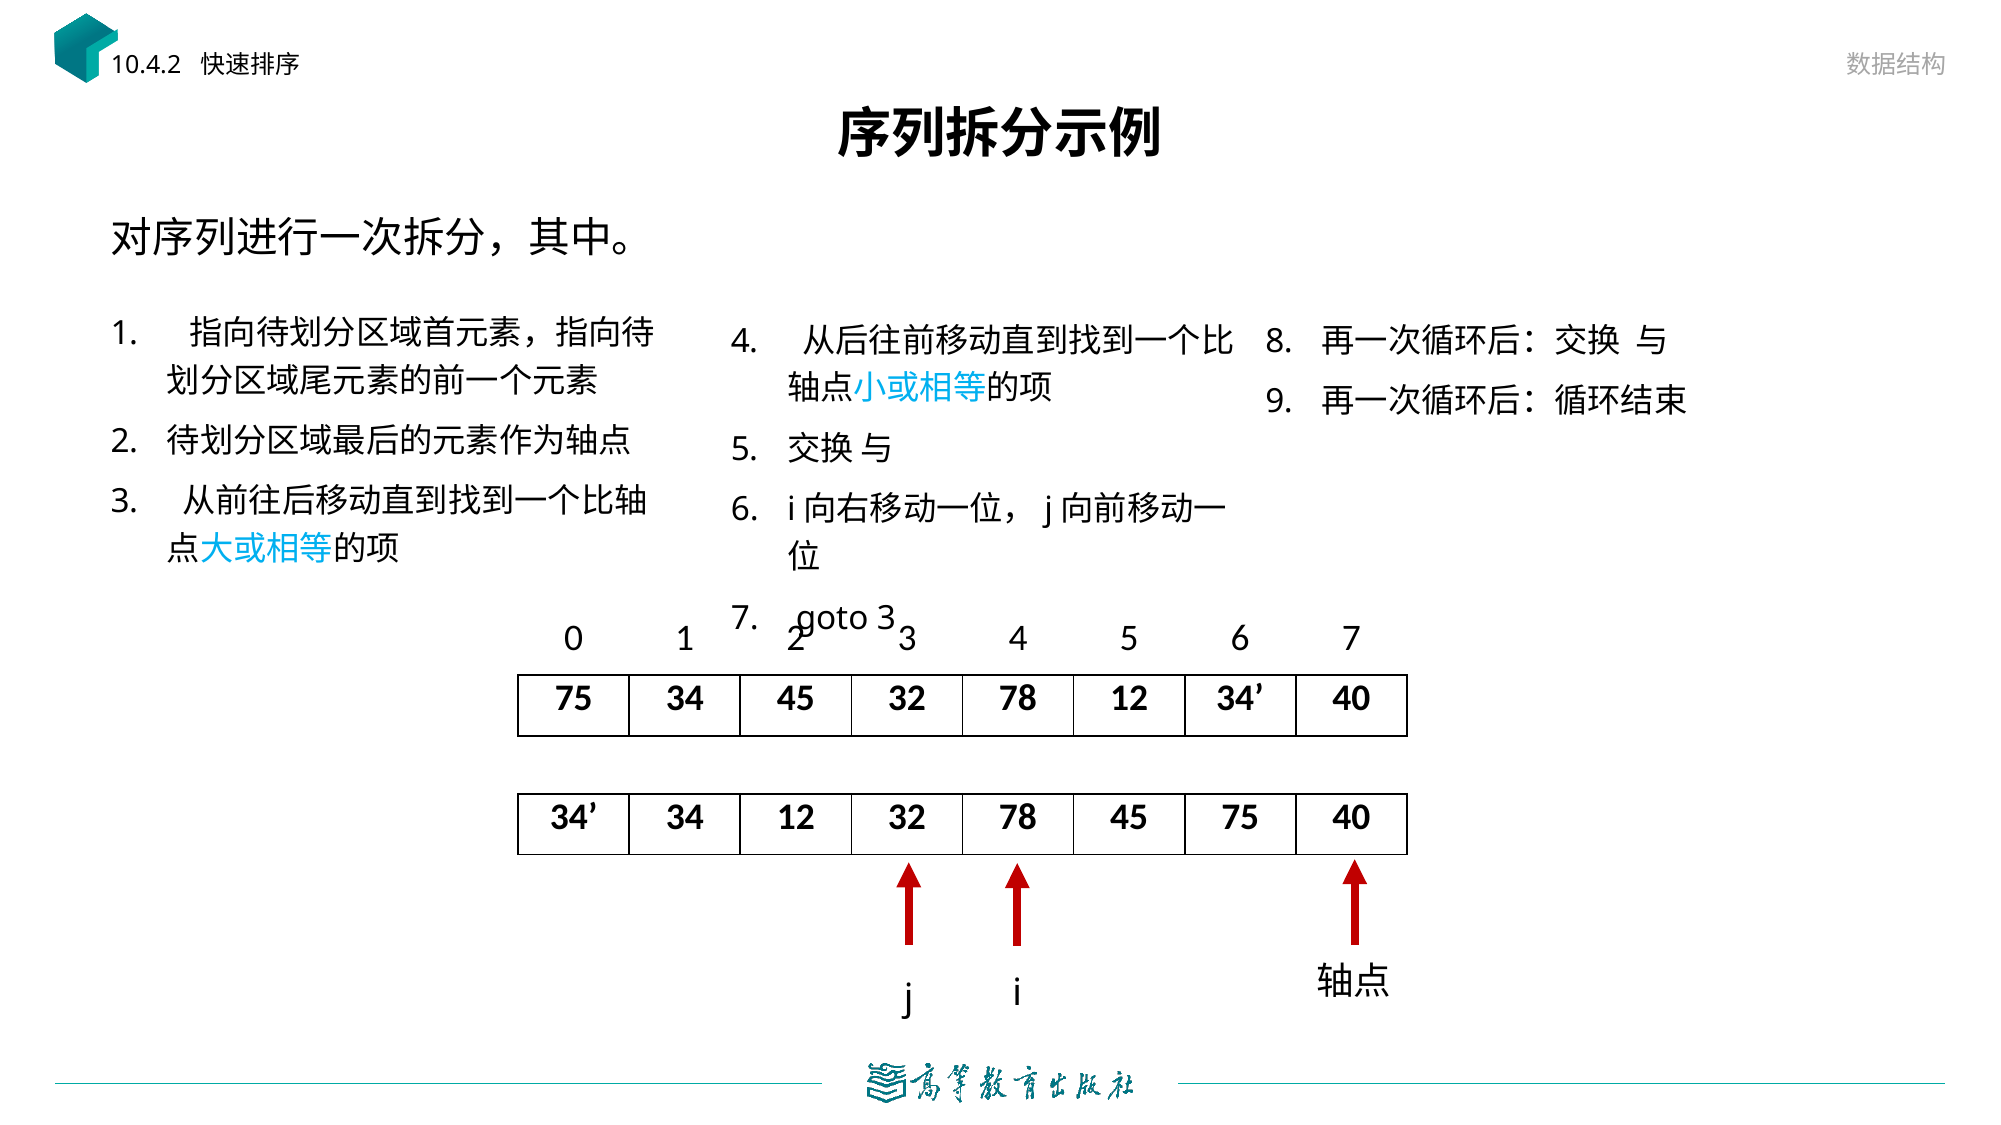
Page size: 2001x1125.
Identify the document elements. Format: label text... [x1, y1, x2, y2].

table_header 5 [1074, 614, 1185, 674]
table_header 1 [629, 614, 740, 674]
title 序列拆分示例 [137, 92, 1863, 178]
table_header 12 [741, 795, 851, 854]
table_cell 45 [741, 676, 851, 735]
table_header 45 [1074, 795, 1184, 854]
table_cell 78 [963, 676, 1073, 735]
table_header 75 [1186, 795, 1295, 854]
table_header 4 [962, 614, 1074, 674]
table_header 7 [1296, 614, 1407, 674]
picture [867, 1063, 1133, 1103]
table_cell 32 [852, 676, 962, 735]
table_cell 34’ [1186, 676, 1295, 735]
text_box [997, 863, 1038, 1022]
table_header 78 [963, 795, 1073, 854]
subtitle 10.4.2 快速排序 [95, 44, 894, 99]
table_cell 12 [1074, 676, 1184, 735]
table_header 0 [518, 614, 629, 674]
table_header 2 [740, 614, 851, 674]
table_cell 40 [1297, 676, 1406, 735]
table_header 32 [852, 795, 962, 854]
table_cell 75 [519, 676, 628, 735]
table_cell 34 [630, 676, 739, 735]
list 数据结构 [1115, 32, 1962, 86]
text_box 轴点 [1301, 949, 1407, 1010]
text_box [888, 862, 929, 1027]
table_header 34 [630, 795, 739, 854]
table_header 3 [851, 614, 962, 674]
table_header 40 [1297, 795, 1406, 854]
table_header 34’ [519, 795, 628, 854]
table_header 6 [1185, 614, 1296, 674]
